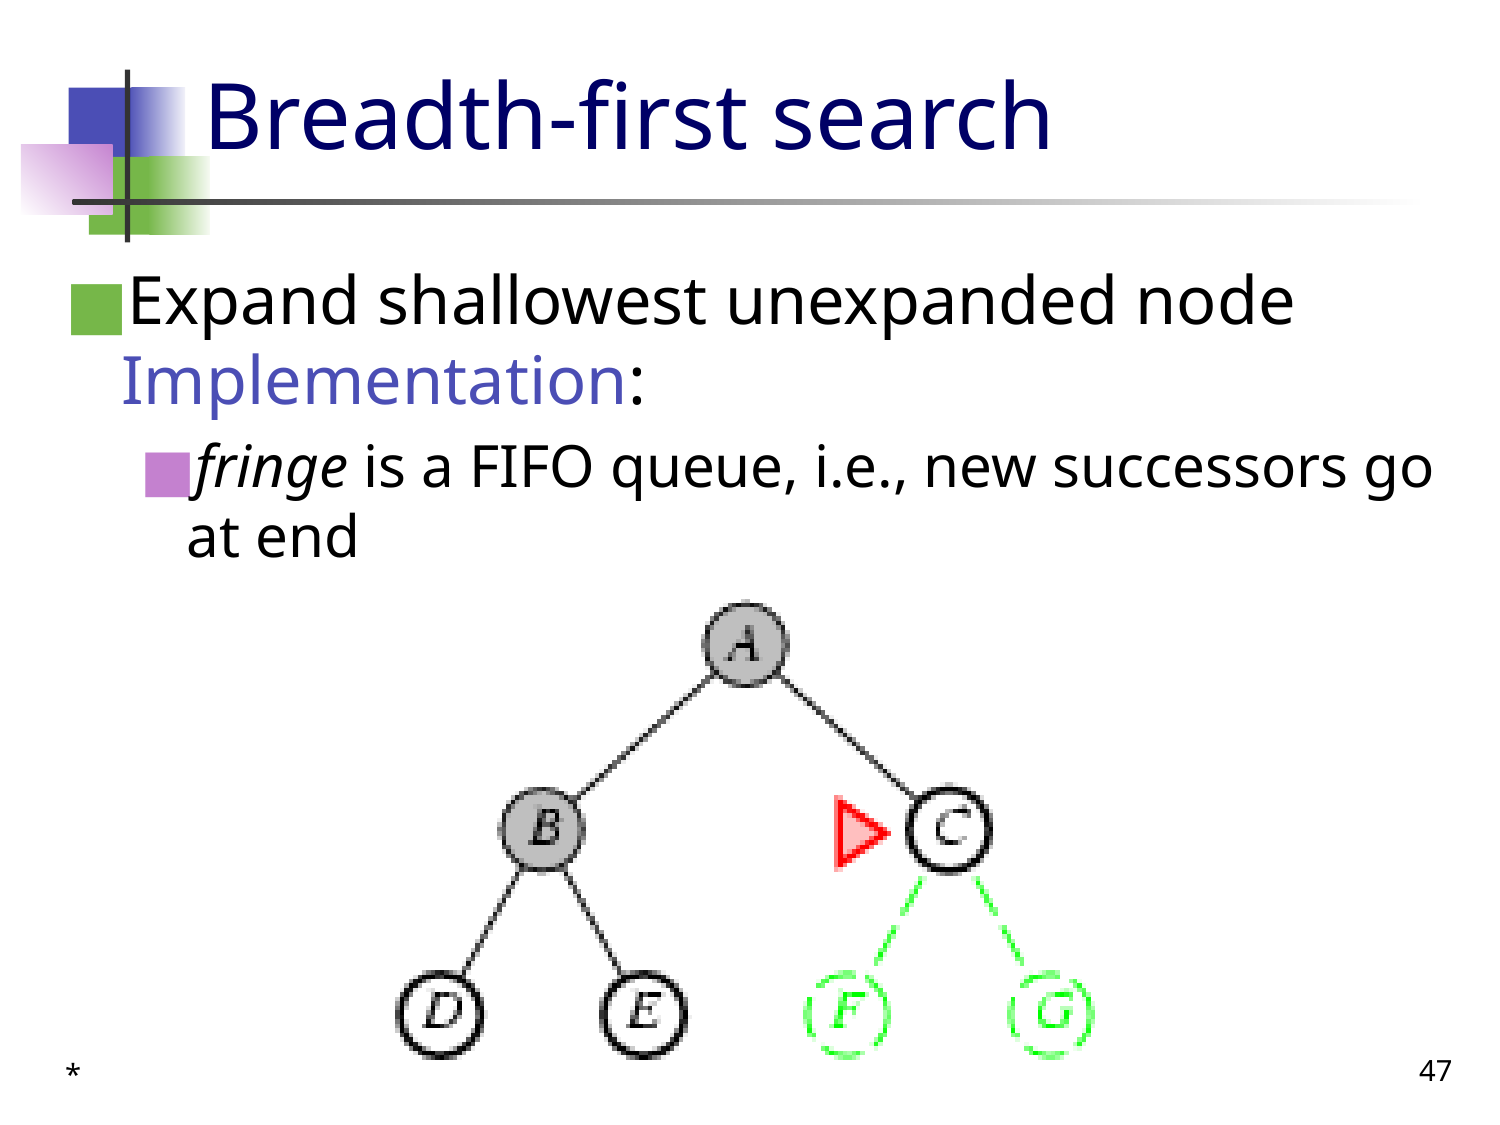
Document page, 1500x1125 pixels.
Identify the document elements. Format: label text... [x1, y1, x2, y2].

text_box * [49, 1024, 363, 1100]
list Expand shallowest unexpanded node Implementation: fringe is a FIFO queue, i.e., new successors go at end [50, 249, 1469, 1006]
picture [387, 599, 1101, 1069]
text_box 47 [1155, 1024, 1468, 1100]
title Breadth-first search [188, 35, 1468, 175]
